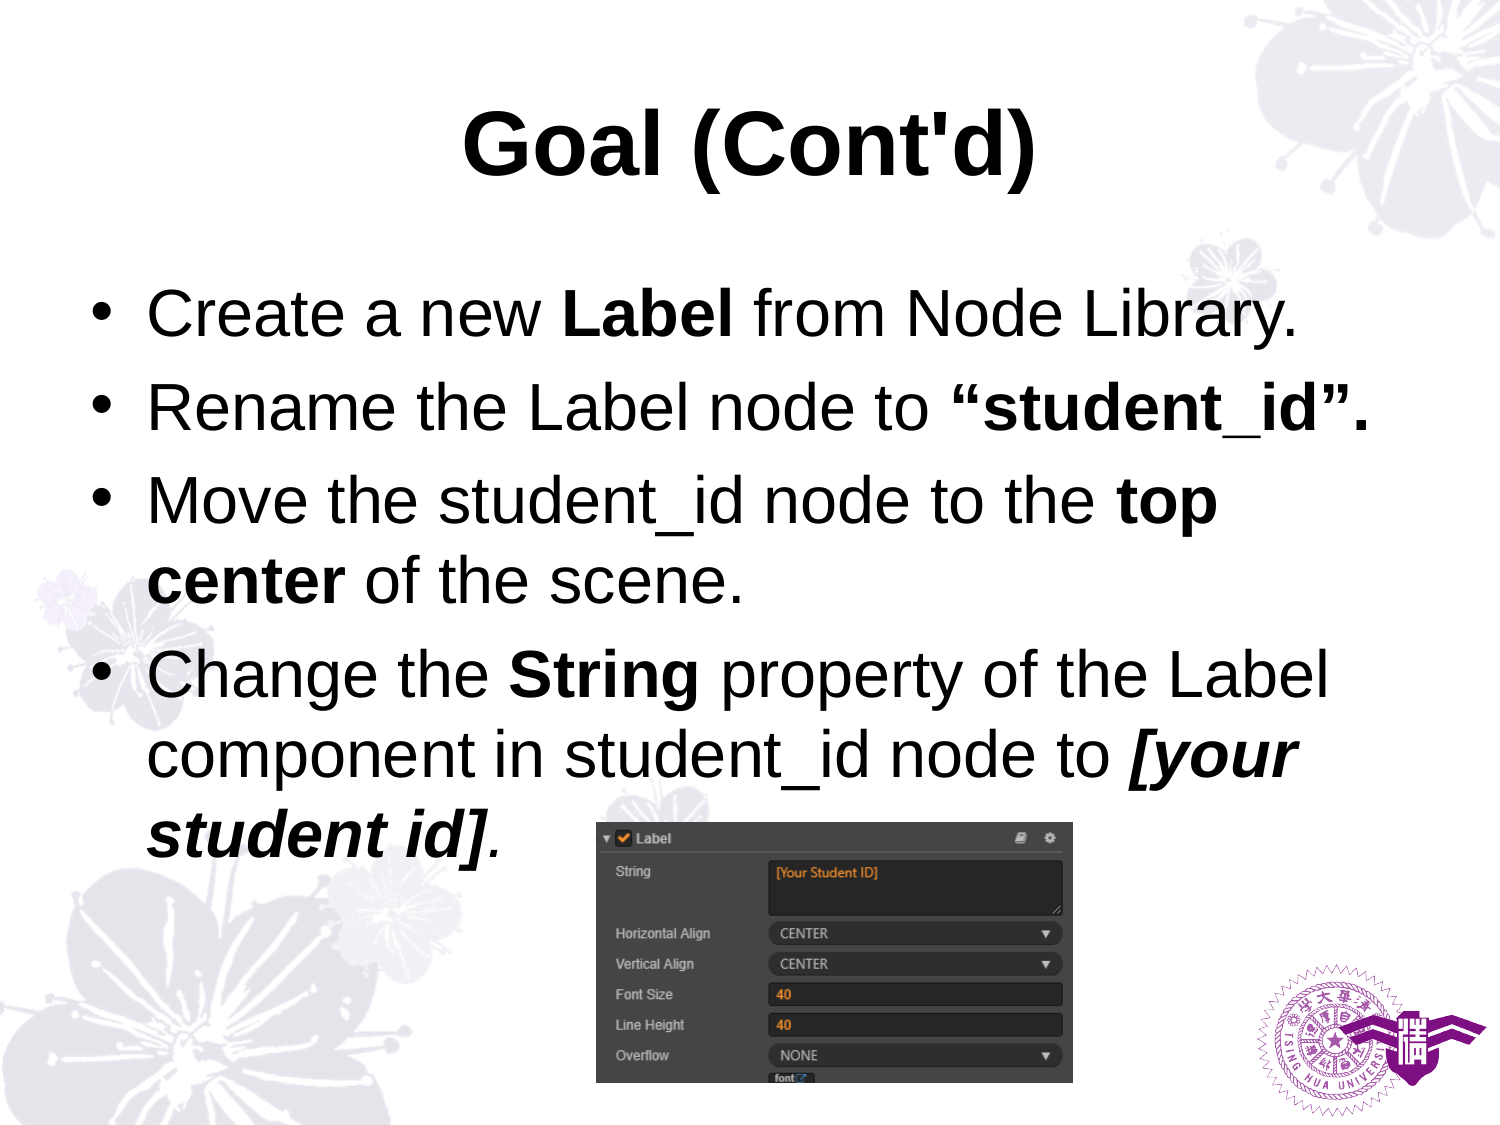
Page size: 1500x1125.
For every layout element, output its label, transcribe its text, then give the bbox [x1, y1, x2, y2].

title Goal (Cont'd) [75, 45, 1425, 233]
picture [0, 0, 1500, 1125]
list Create a new Label from Node Library. Rename the Label node to “student_id”. Move the student_id node to the top center of the scene. Change the String property of the Label component in student_id node to [your student id]. [75, 262, 1425, 1005]
